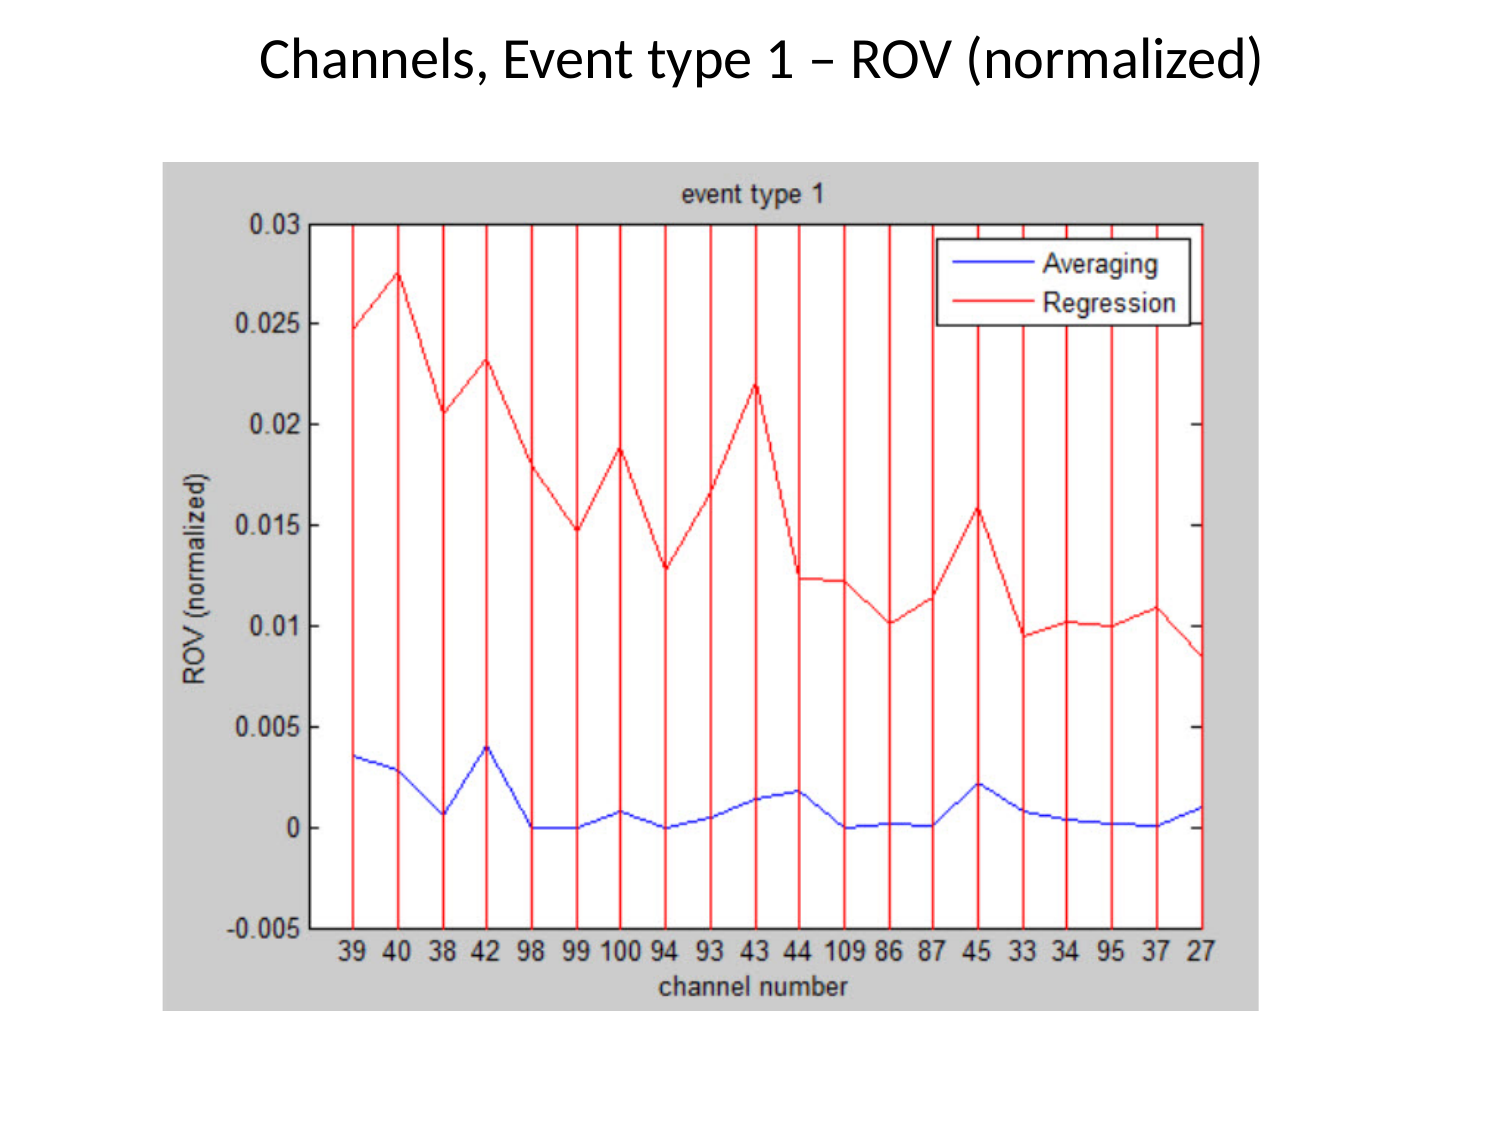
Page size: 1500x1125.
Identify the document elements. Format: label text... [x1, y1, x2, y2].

text_box Channels, Event type 1 – ROV (normalized) [75, 12, 1450, 98]
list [162, 162, 1259, 1011]
